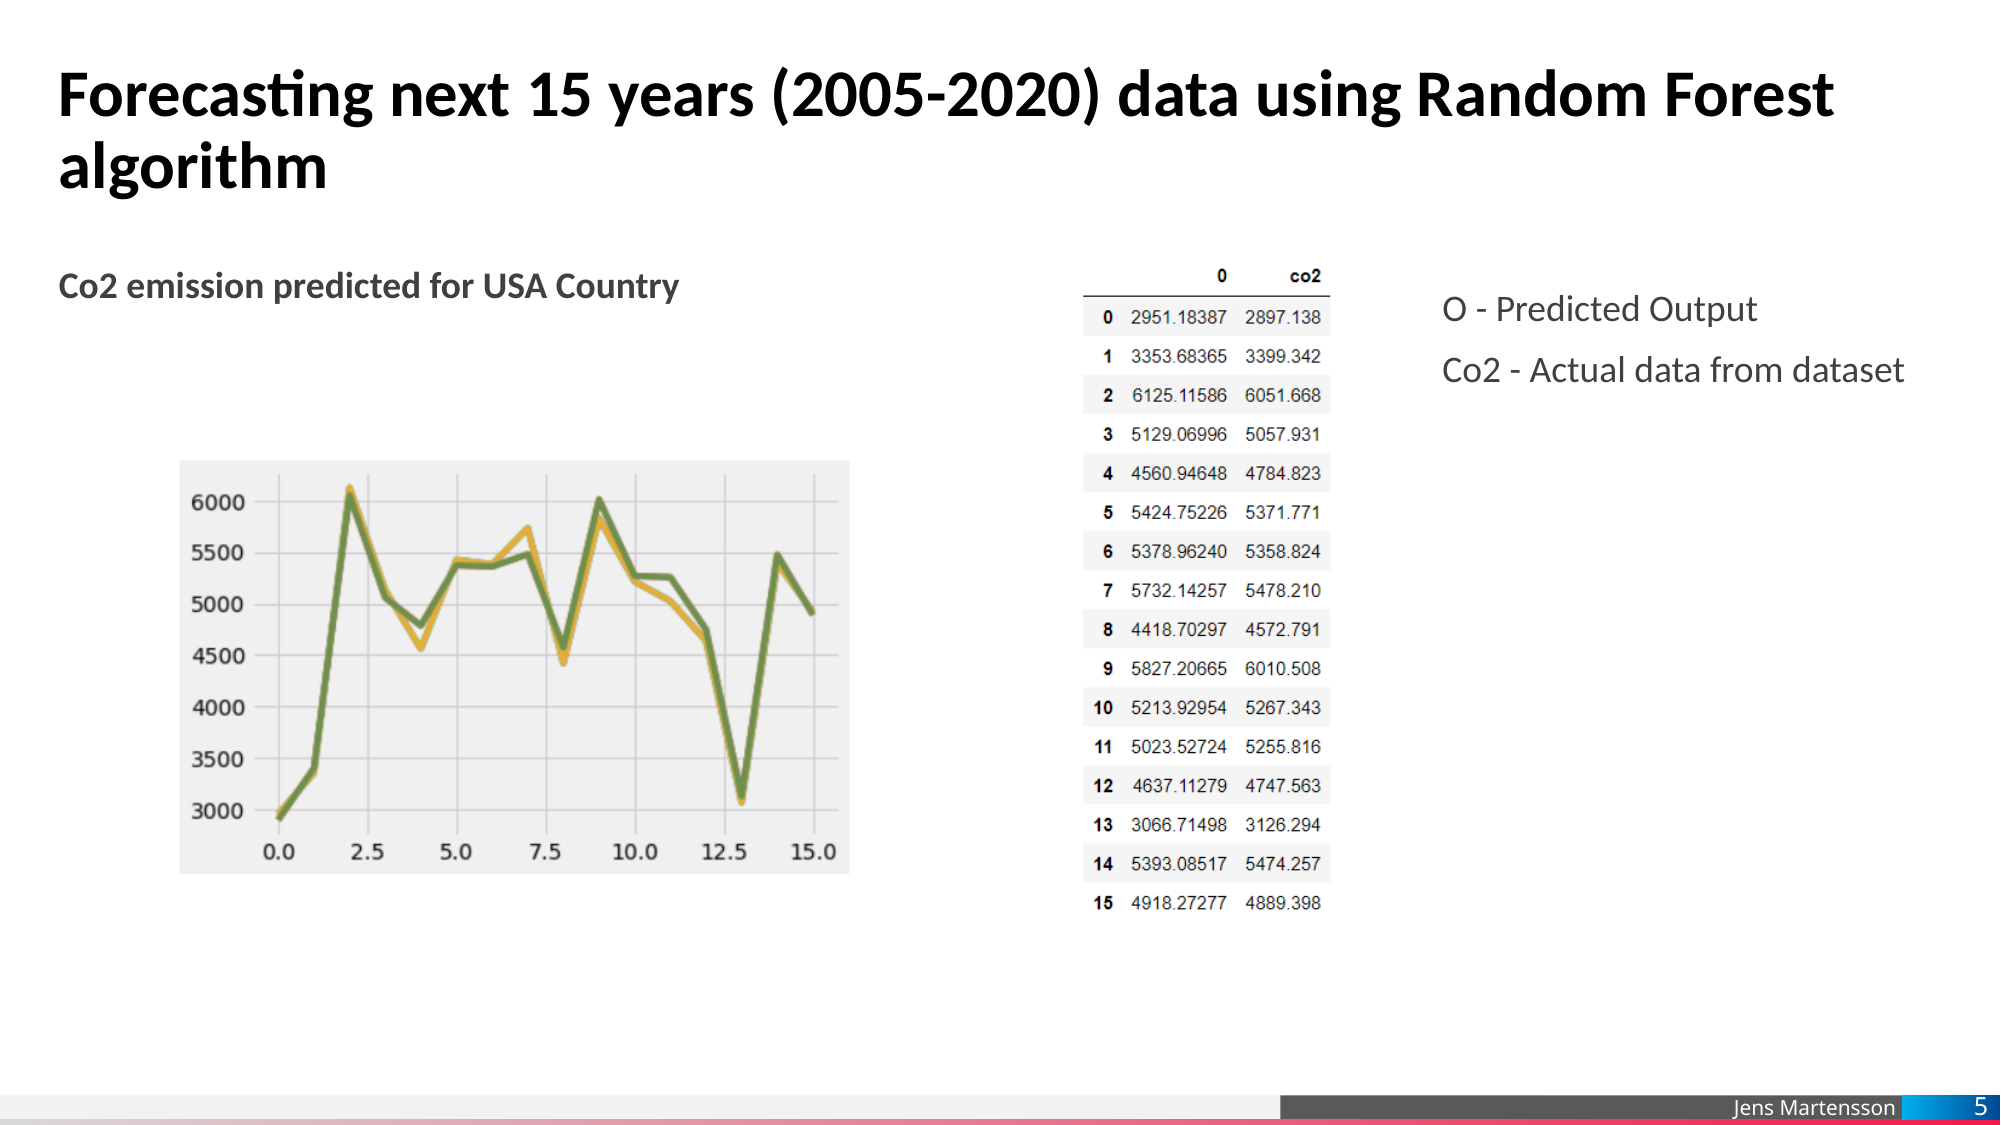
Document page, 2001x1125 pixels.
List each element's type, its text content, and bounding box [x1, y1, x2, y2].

list Co2 emission predicted for USA Country [59, 265, 778, 325]
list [171, 454, 862, 874]
list O - Predicted Output Co2 - Actual data from dataset [1442, 288, 1946, 423]
title Forecasting next 15 years (2005-2020) data using Random Forest algorithm [59, 59, 1942, 148]
slide_number 5 [1901, 1095, 2000, 1120]
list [1070, 242, 1380, 929]
